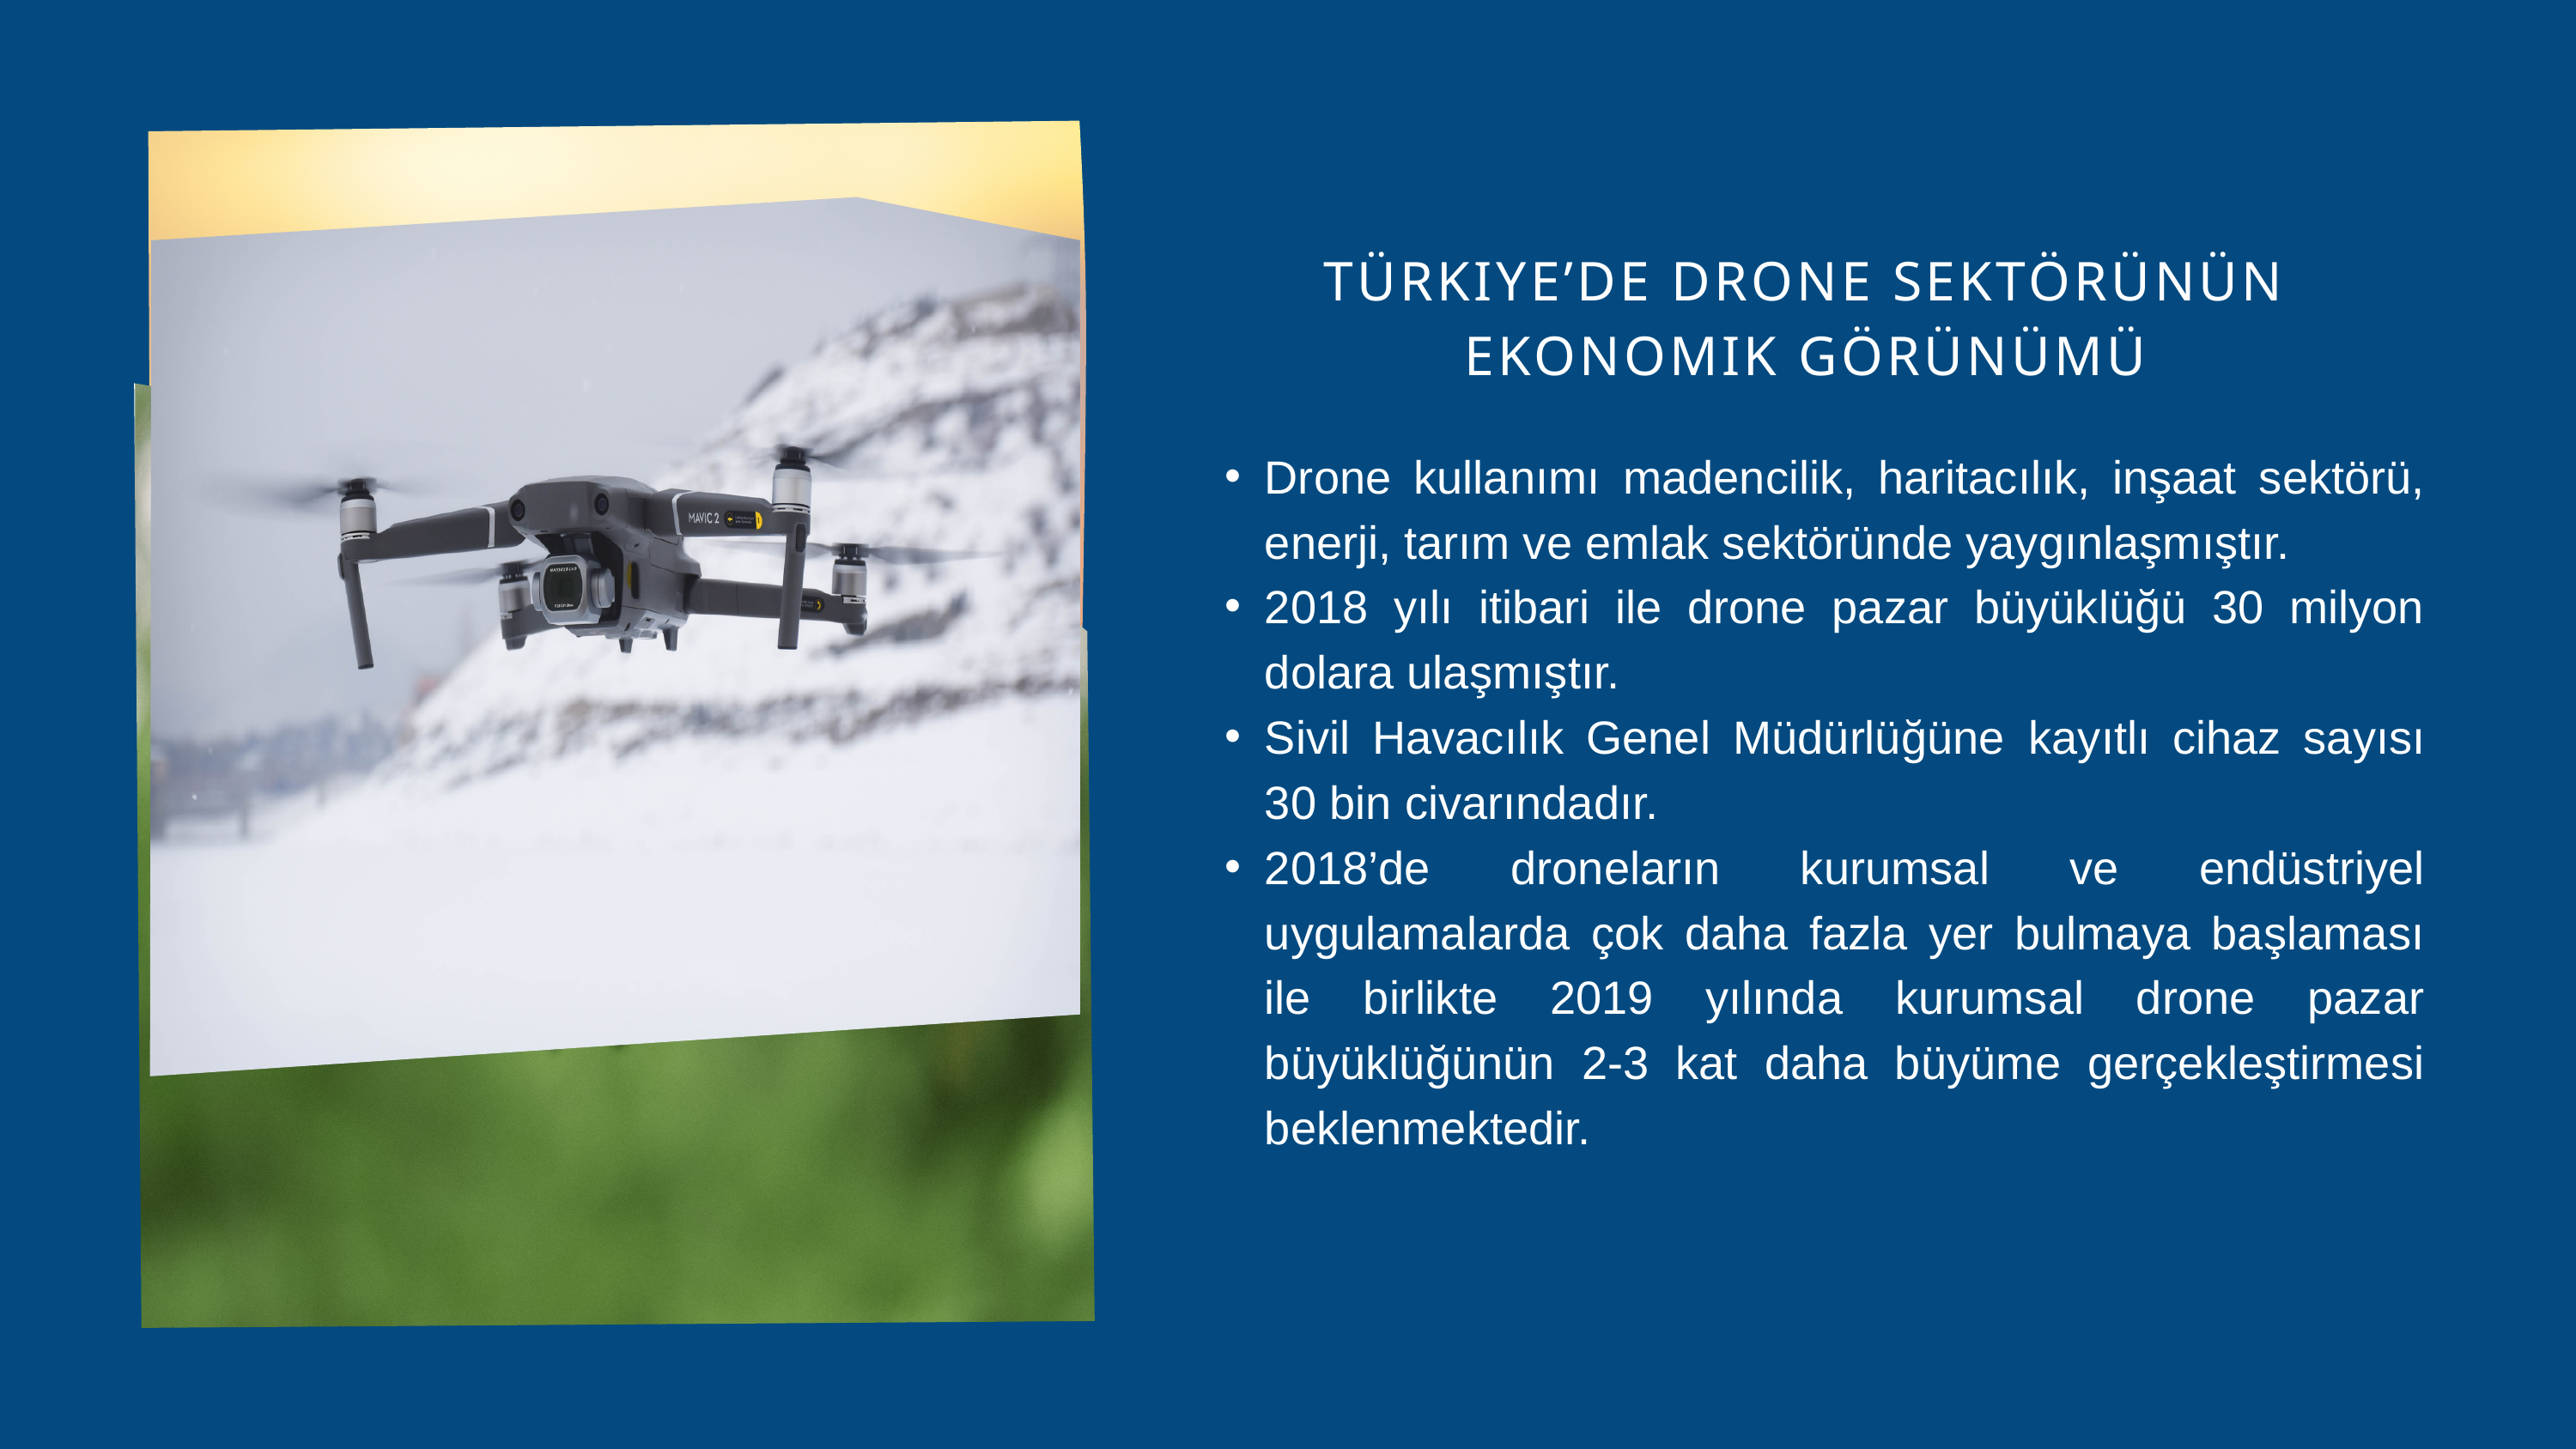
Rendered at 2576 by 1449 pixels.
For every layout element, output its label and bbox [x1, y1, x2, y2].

text_box [1185, 235, 2427, 1148]
text_box [133, 120, 1096, 1329]
